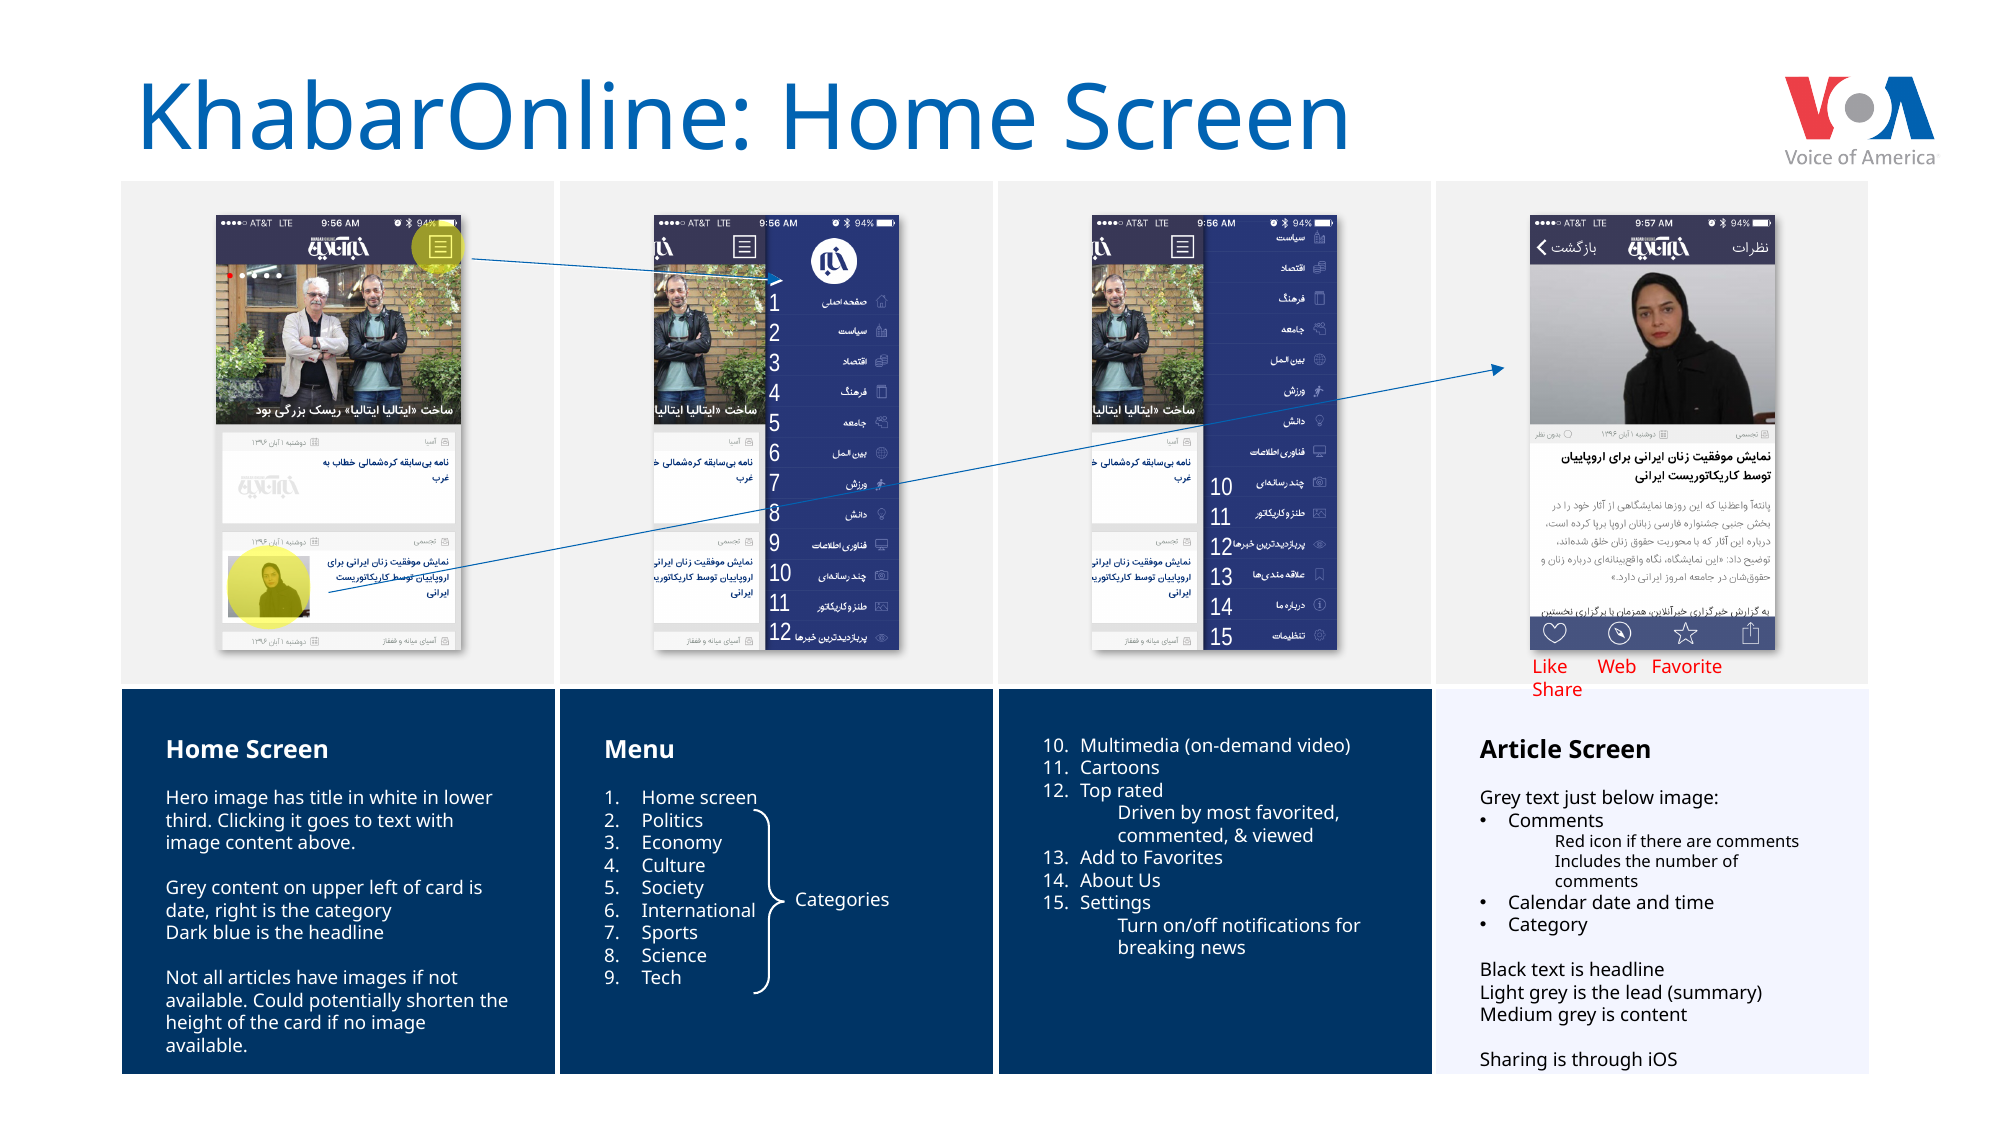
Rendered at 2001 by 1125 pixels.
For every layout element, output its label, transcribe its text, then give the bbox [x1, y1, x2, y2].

text_box [996, 180, 1433, 367]
text_box Multimedia (on-demand video) Cartoons Top rated Driven by most favorited, commented, & viewed Add to Favorites About Us Settings Turn on/off notifications for breaking news [997, 687, 1434, 1076]
picture [654, 215, 899, 367]
text_box Home Screen Hero image has title in white in lower third. Clicking it goes to text with image content above. Grey content on upper left of card is date, right is the category Dark blue is the headline Not all articles have images if not available. Could potentially shorten the height of the card if no image available. [120, 687, 557, 1076]
text_box Categories [780, 880, 916, 918]
picture [1530, 215, 1775, 650]
text_box Menu Home screen Politics Economy Culture Society International Sports Science Tech [558, 687, 995, 1076]
text_box [1434, 179, 1871, 686]
text_box [753, 809, 780, 994]
title KhabarOnline: Home Screen [120, 59, 1863, 180]
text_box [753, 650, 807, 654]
picture [654, 593, 899, 650]
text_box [474, 260, 784, 281]
text_box 10 11 12 13 14 15 [1195, 650, 1248, 658]
text_box [119, 179, 556, 686]
text_box [996, 593, 1433, 686]
text_box [558, 180, 995, 367]
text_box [471, 258, 781, 280]
picture [1092, 215, 1337, 367]
picture [215, 215, 461, 650]
text_box Article Screen Grey text just below image: Comments Red icon if there are comments Includes the number of comments Calendar date and time Category Black text is headline Light grey is the lead (summary) Medium grey is content Sharing is through iOS [1434, 687, 1871, 1076]
picture [1092, 593, 1337, 650]
text_box Like Web Favorite Share [1517, 647, 1797, 708]
text_box [558, 593, 995, 686]
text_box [328, 367, 1505, 593]
picture [1863, 72, 1945, 169]
text_box [461, 231, 466, 263]
